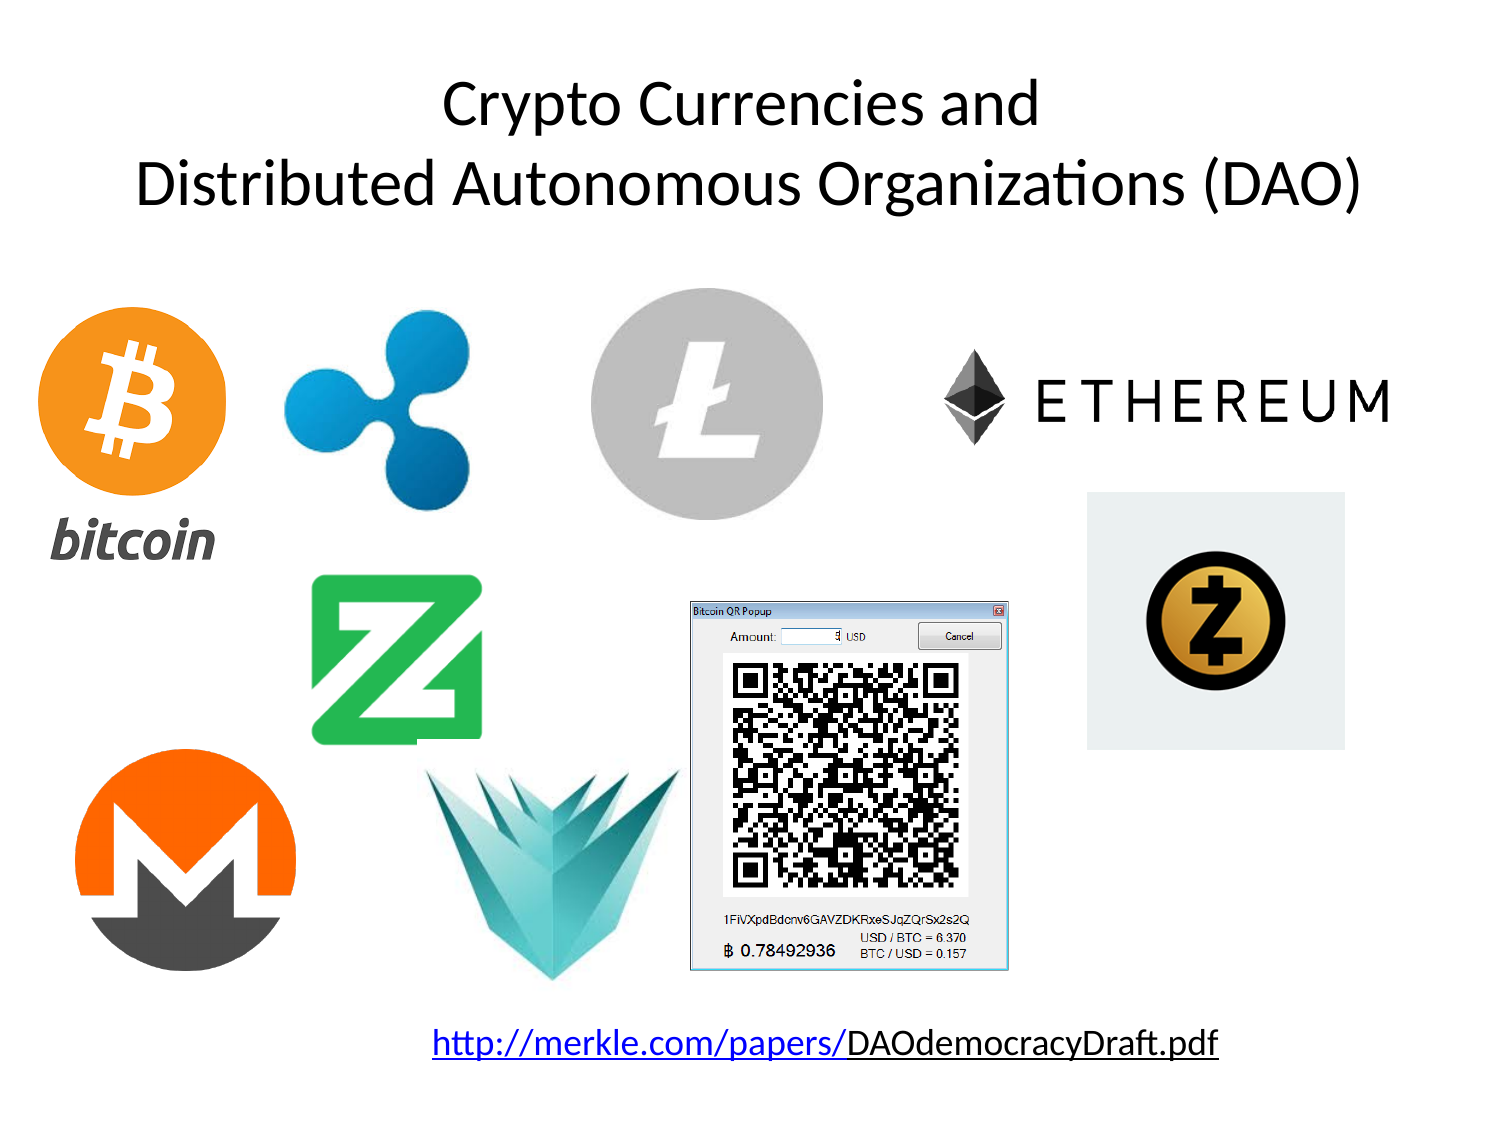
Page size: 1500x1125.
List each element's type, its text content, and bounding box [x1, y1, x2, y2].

picture [887, 307, 1444, 751]
picture [690, 600, 1009, 971]
picture [591, 288, 823, 520]
text_box http://merkle.com/papers/DAOdemocracyDraft.pdf [417, 1010, 1444, 1070]
title Crypto Currencies and Distributed Autonomous Organizations (DAO) [75, 45, 1425, 233]
picture [274, 307, 481, 514]
picture [38, 307, 226, 560]
picture [74, 558, 688, 1011]
